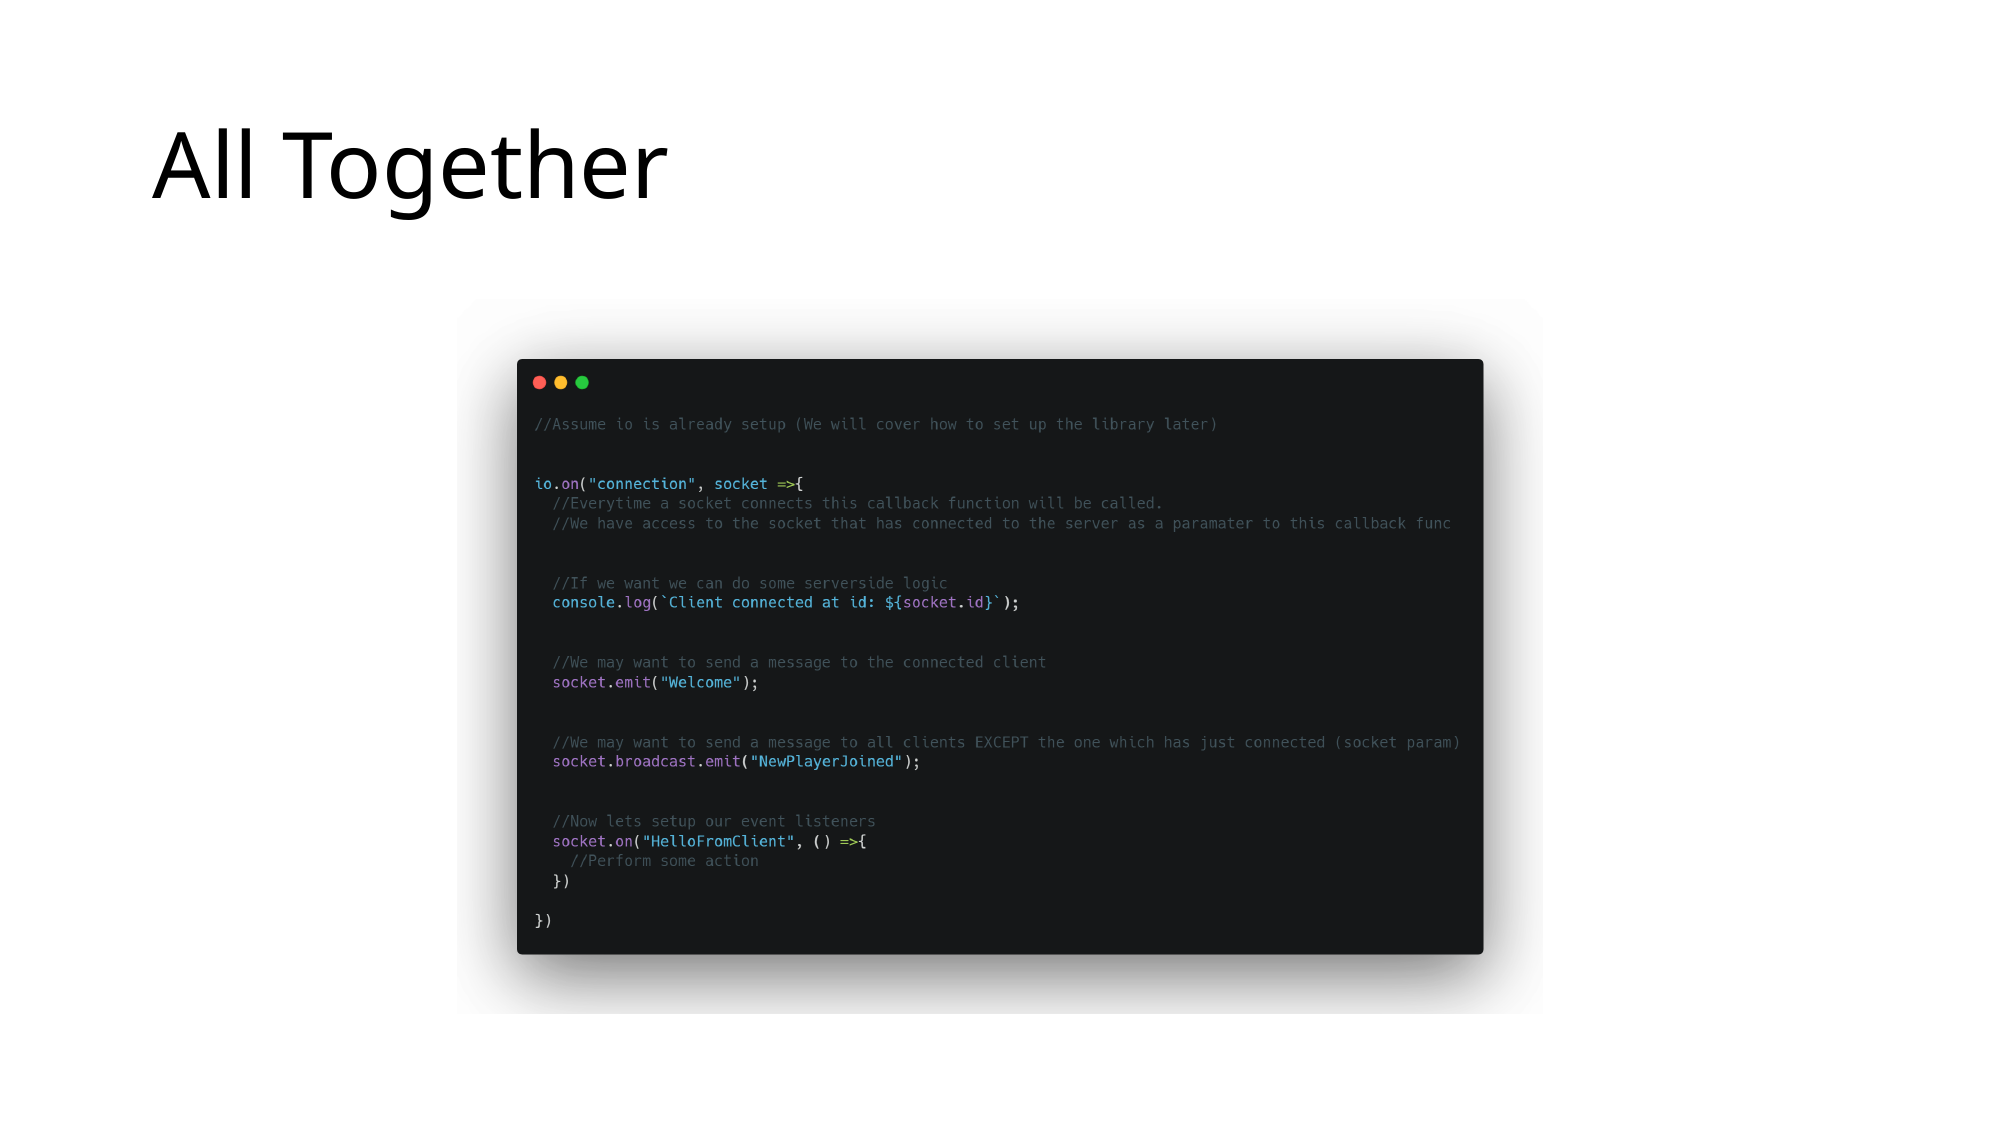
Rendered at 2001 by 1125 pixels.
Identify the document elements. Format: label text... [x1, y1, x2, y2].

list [457, 298, 1543, 1014]
title All Together [137, 59, 1863, 278]
